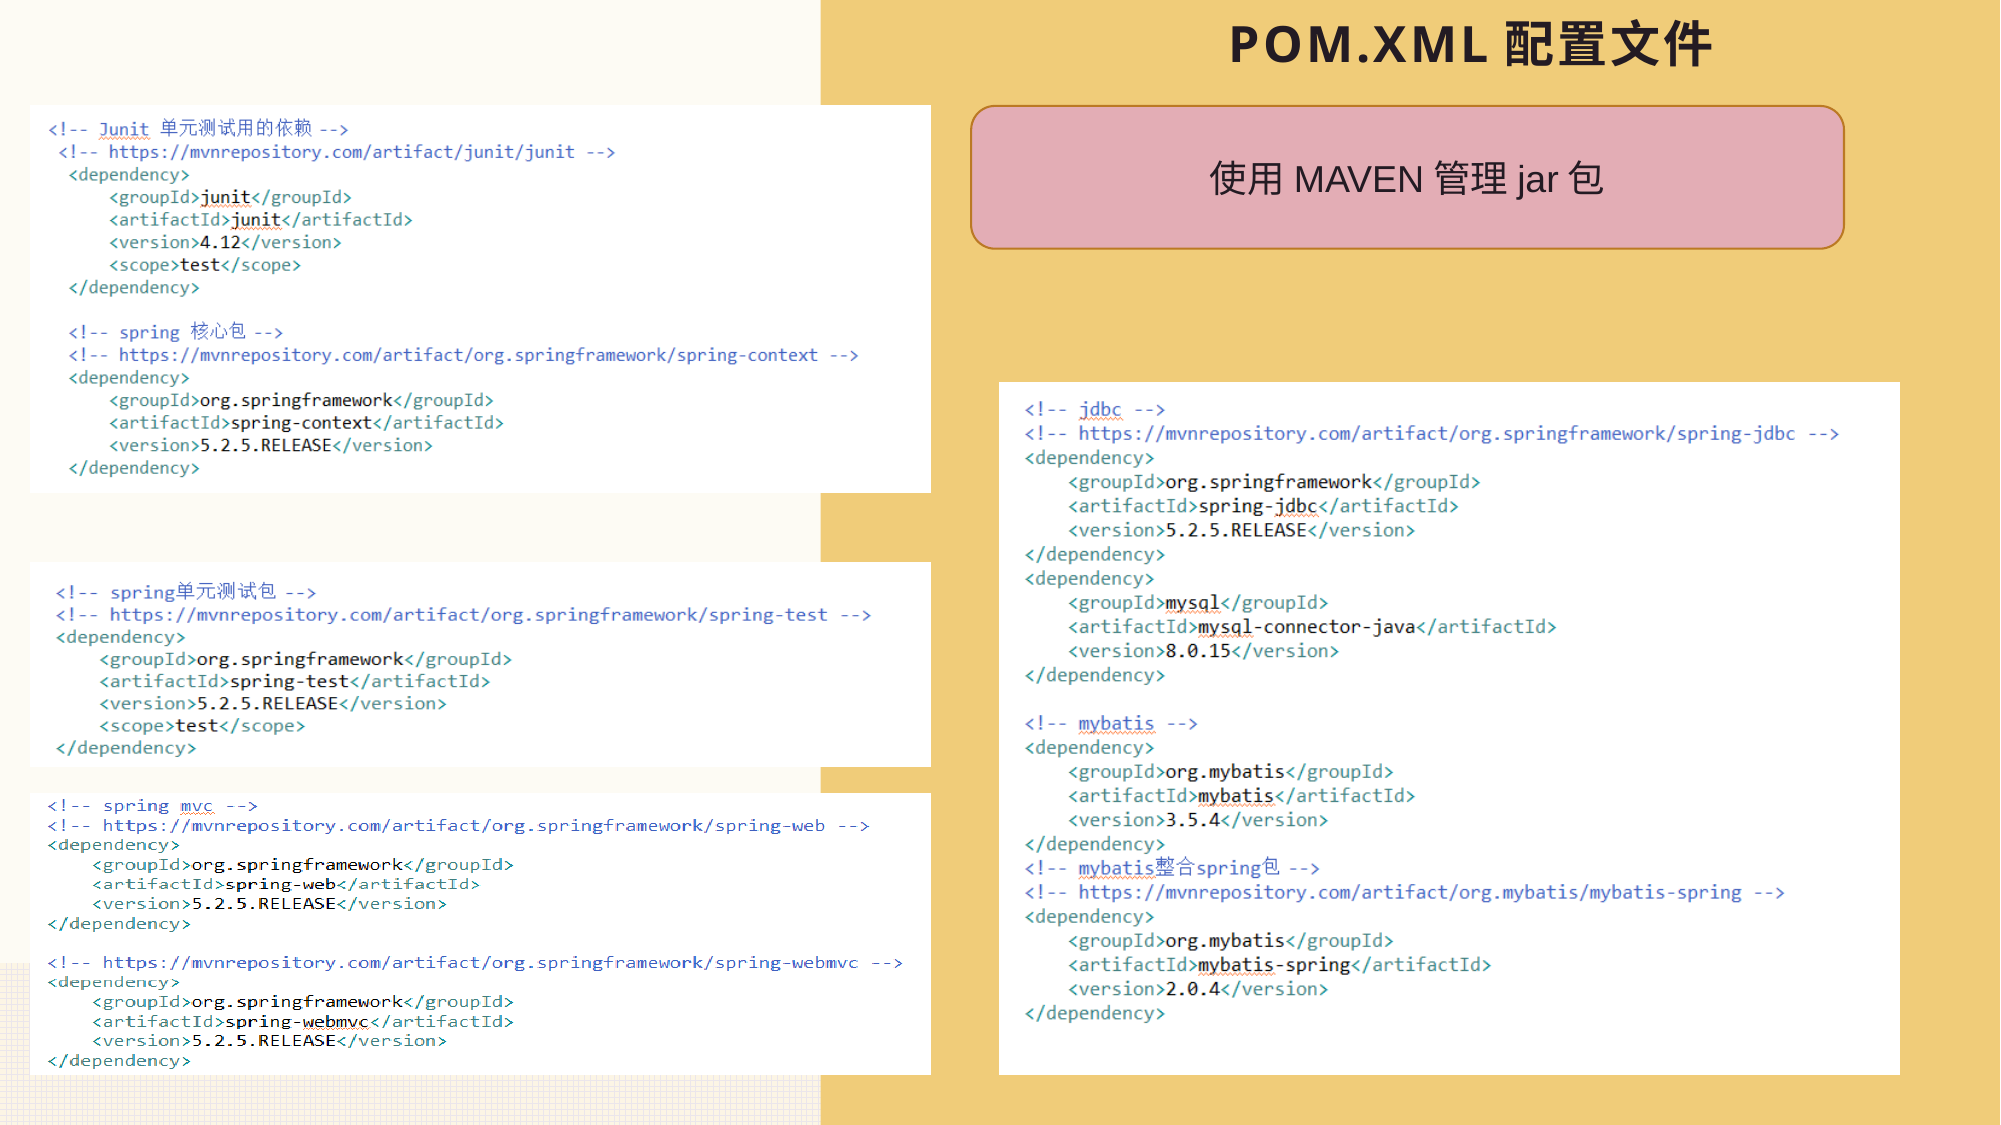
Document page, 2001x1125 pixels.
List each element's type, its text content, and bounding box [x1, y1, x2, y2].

picture [999, 382, 1900, 1075]
title POM.XML配置文件 [1213, 0, 2000, 95]
picture [30, 105, 931, 493]
text_box 使用MAVEN管理jar包 [970, 104, 1846, 250]
picture [30, 562, 931, 767]
picture [30, 793, 931, 1075]
